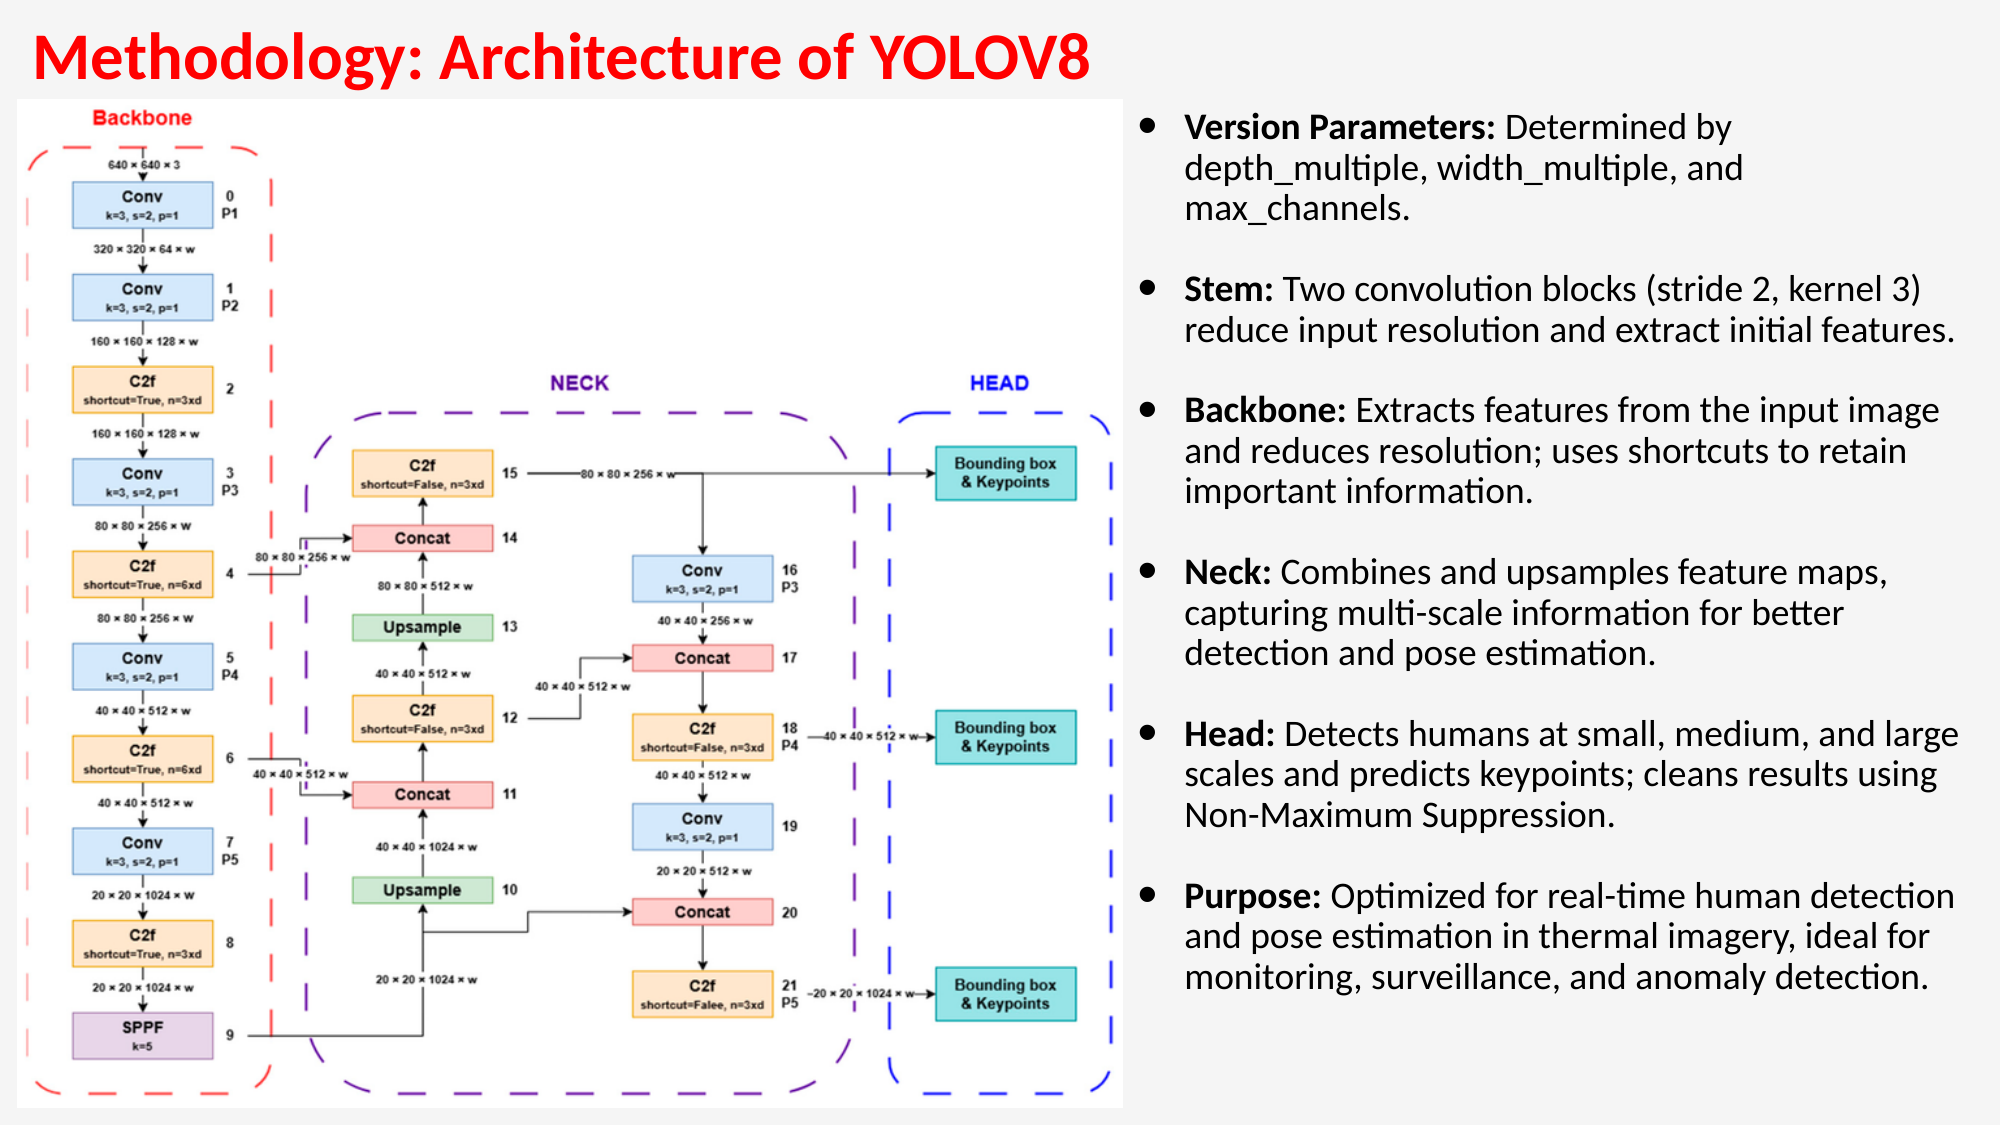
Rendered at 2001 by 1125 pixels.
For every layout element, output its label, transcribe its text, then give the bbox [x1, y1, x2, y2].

text_box Version Parameters: Determined by depth_multiple, width_multiple, and max_channels. Stem: Two convolution blocks (stride 2, kernel 3) reduce input resolution and extract initial features. Backbone: Extracts features from the input image and reduces resolution; uses shortcuts to retain important information. Neck: Combines and upsamples feature maps, capturing multi-scale information for better detection and pose estimation. Head: Detects humans at small, medium, and large scales and predicts keypoints; cleans results using Non-Maximum Suppression. Purpose: Optimized for real-time human detection and pose estimation in thermal imagery, ideal for monitoring, surveillance, and anomaly detection. [1123, 99, 1983, 1108]
picture [17, 99, 1123, 1108]
title Methodology: Architecture of YOLOV8 [17, 15, 1123, 99]
